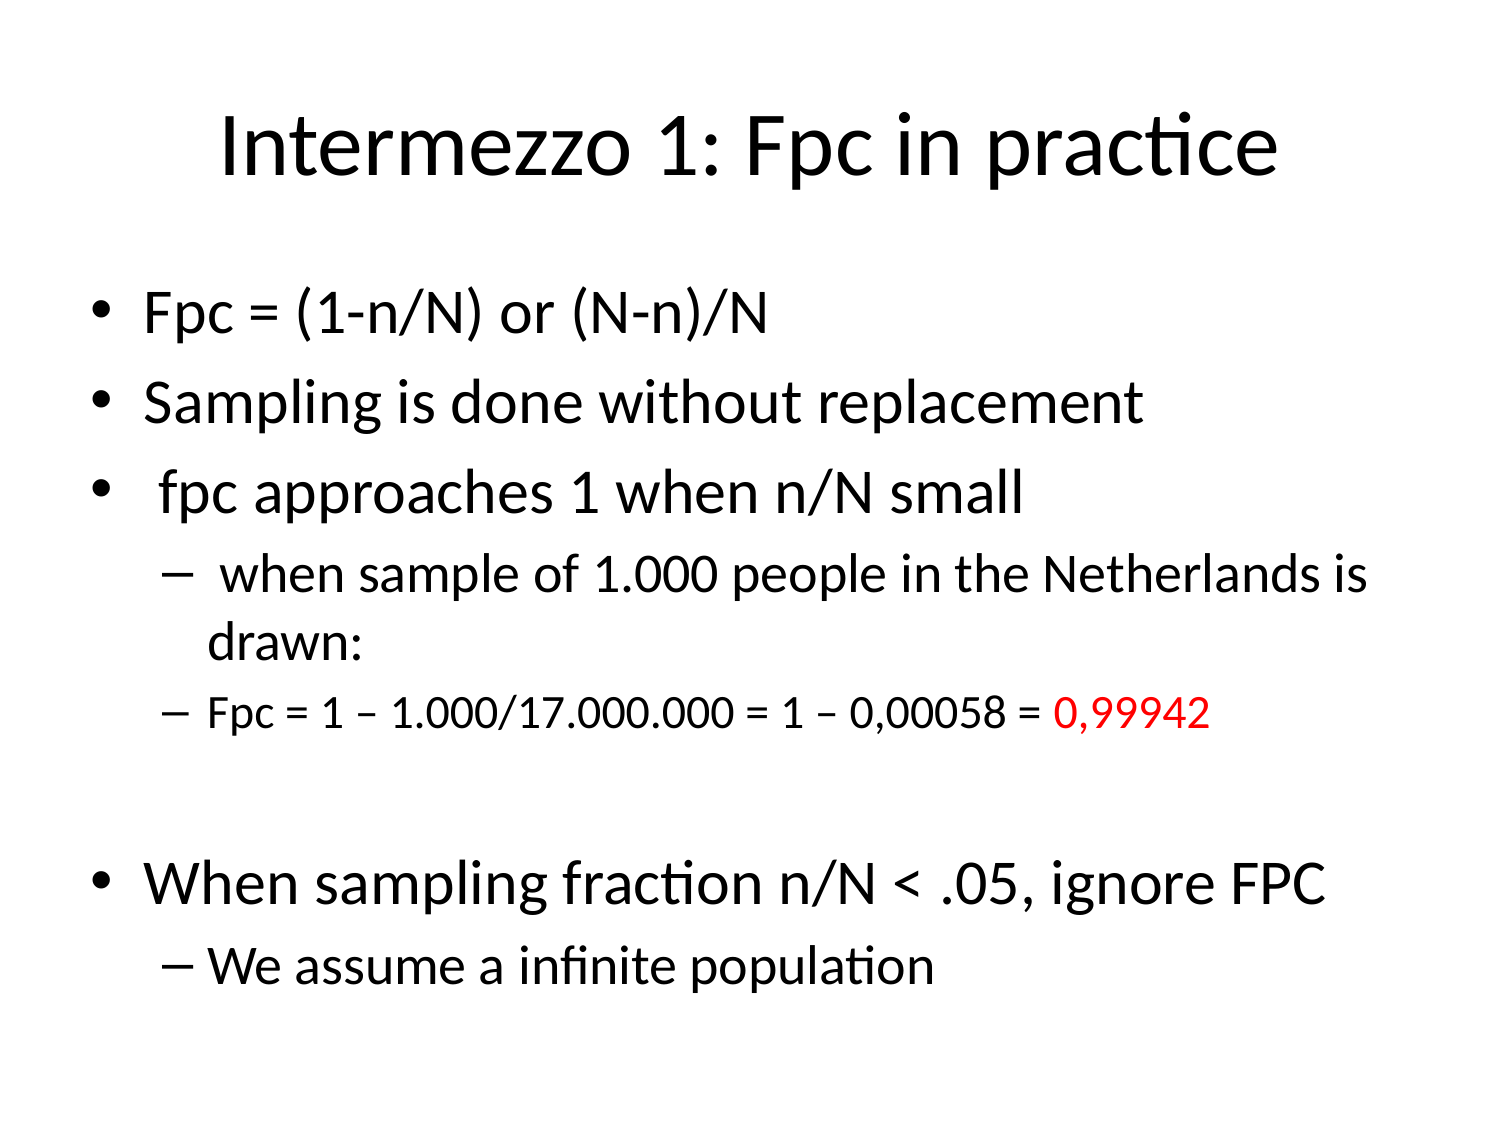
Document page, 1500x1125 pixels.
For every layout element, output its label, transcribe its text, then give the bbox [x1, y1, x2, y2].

title Intermezzo 1: Fpc in practice [75, 45, 1425, 233]
list Fpc = (1-n/N) or (N-n)/N Sampling is done without replacement fpc approaches 1 when n/N small when sample of 1.000 people in the Netherlands is drawn: Fpc = 1 – 1.000/17.000.000 = 1 – 0,00058 = 0,99942 When sampling fraction n/N < .05, ignore FPC We assume a infinite population [75, 262, 1425, 1005]
